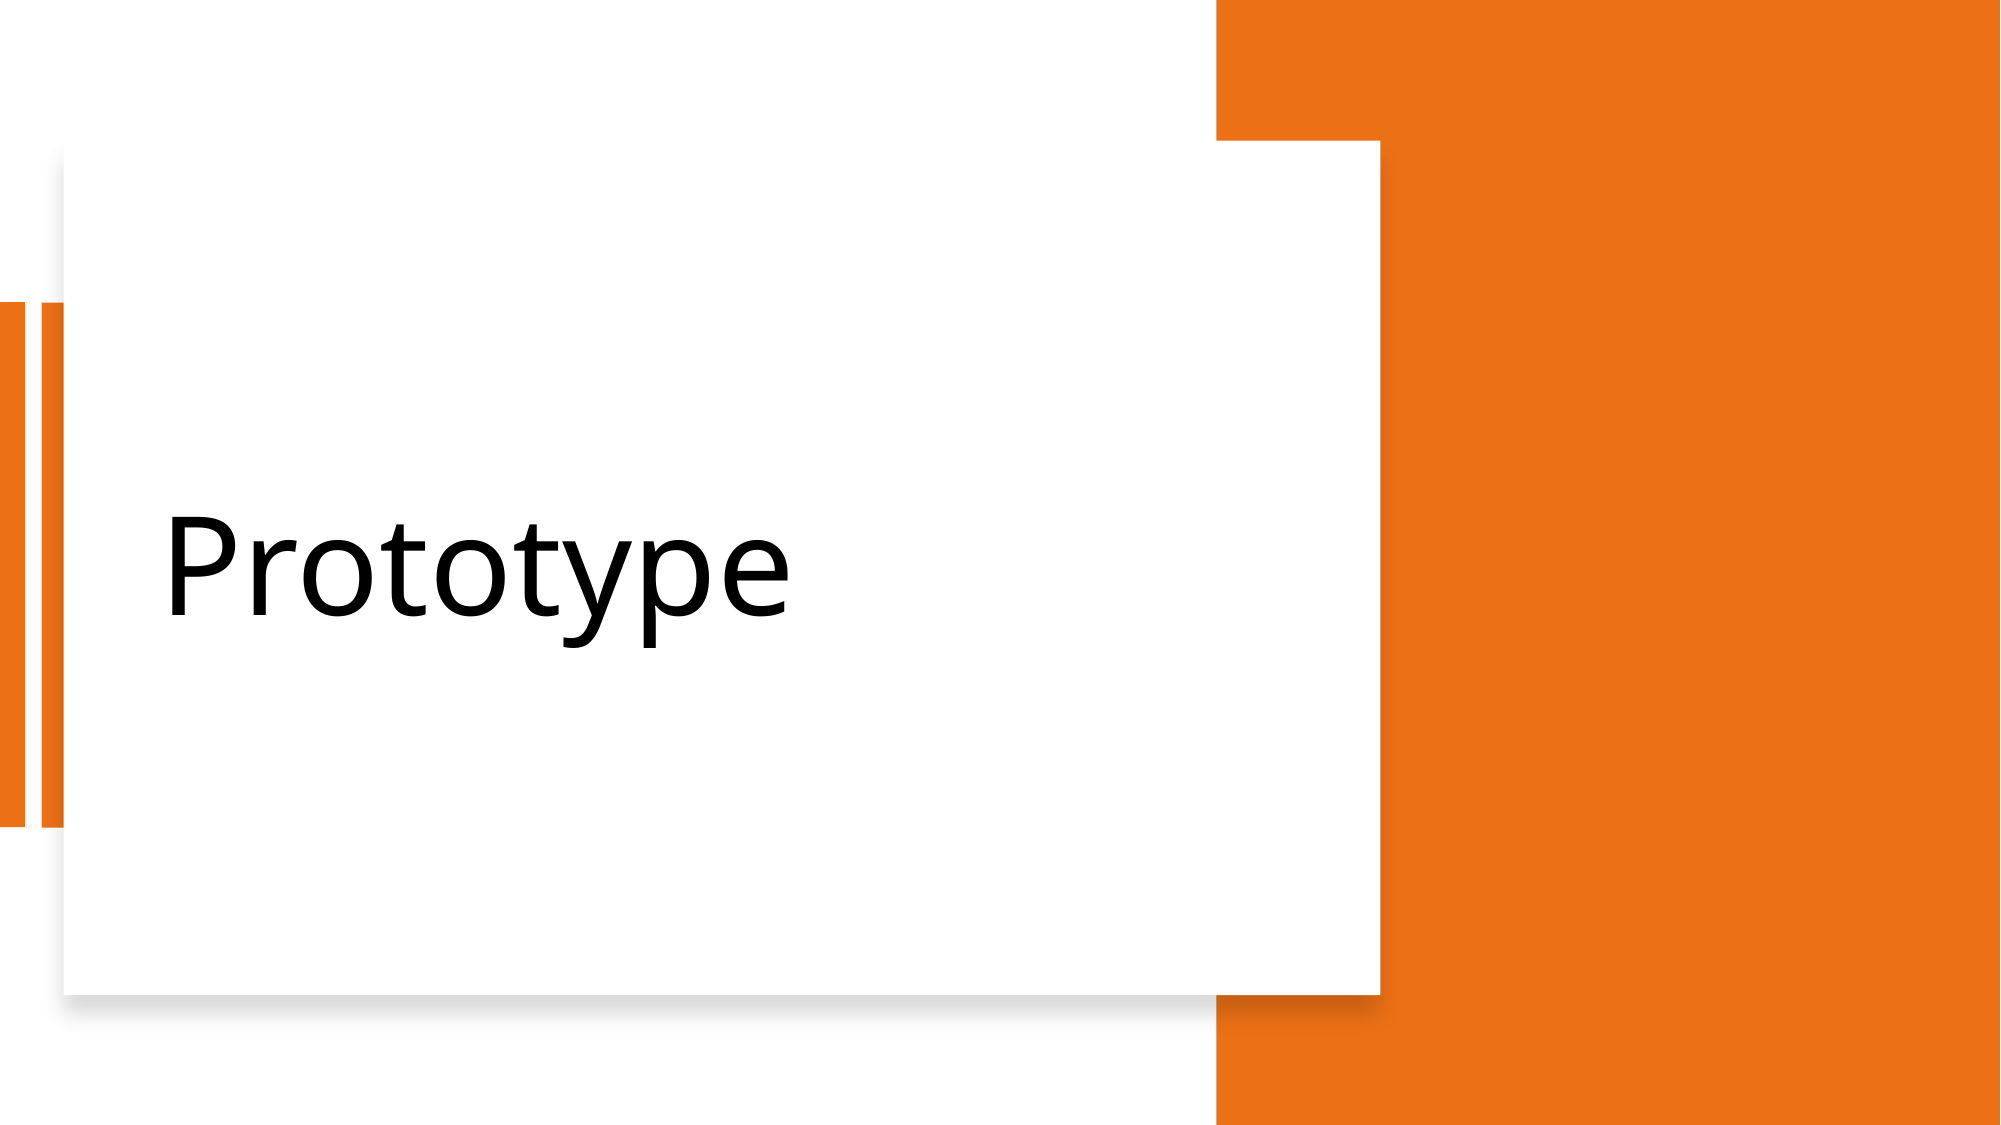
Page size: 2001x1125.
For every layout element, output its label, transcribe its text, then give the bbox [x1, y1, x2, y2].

text_box [63, 140, 1381, 996]
text_box [1215, 0, 2000, 1125]
text_box [0, 301, 26, 828]
title Prototype [144, 241, 1311, 901]
text_box [41, 302, 53, 829]
text_box [0, 0, 1215, 1125]
